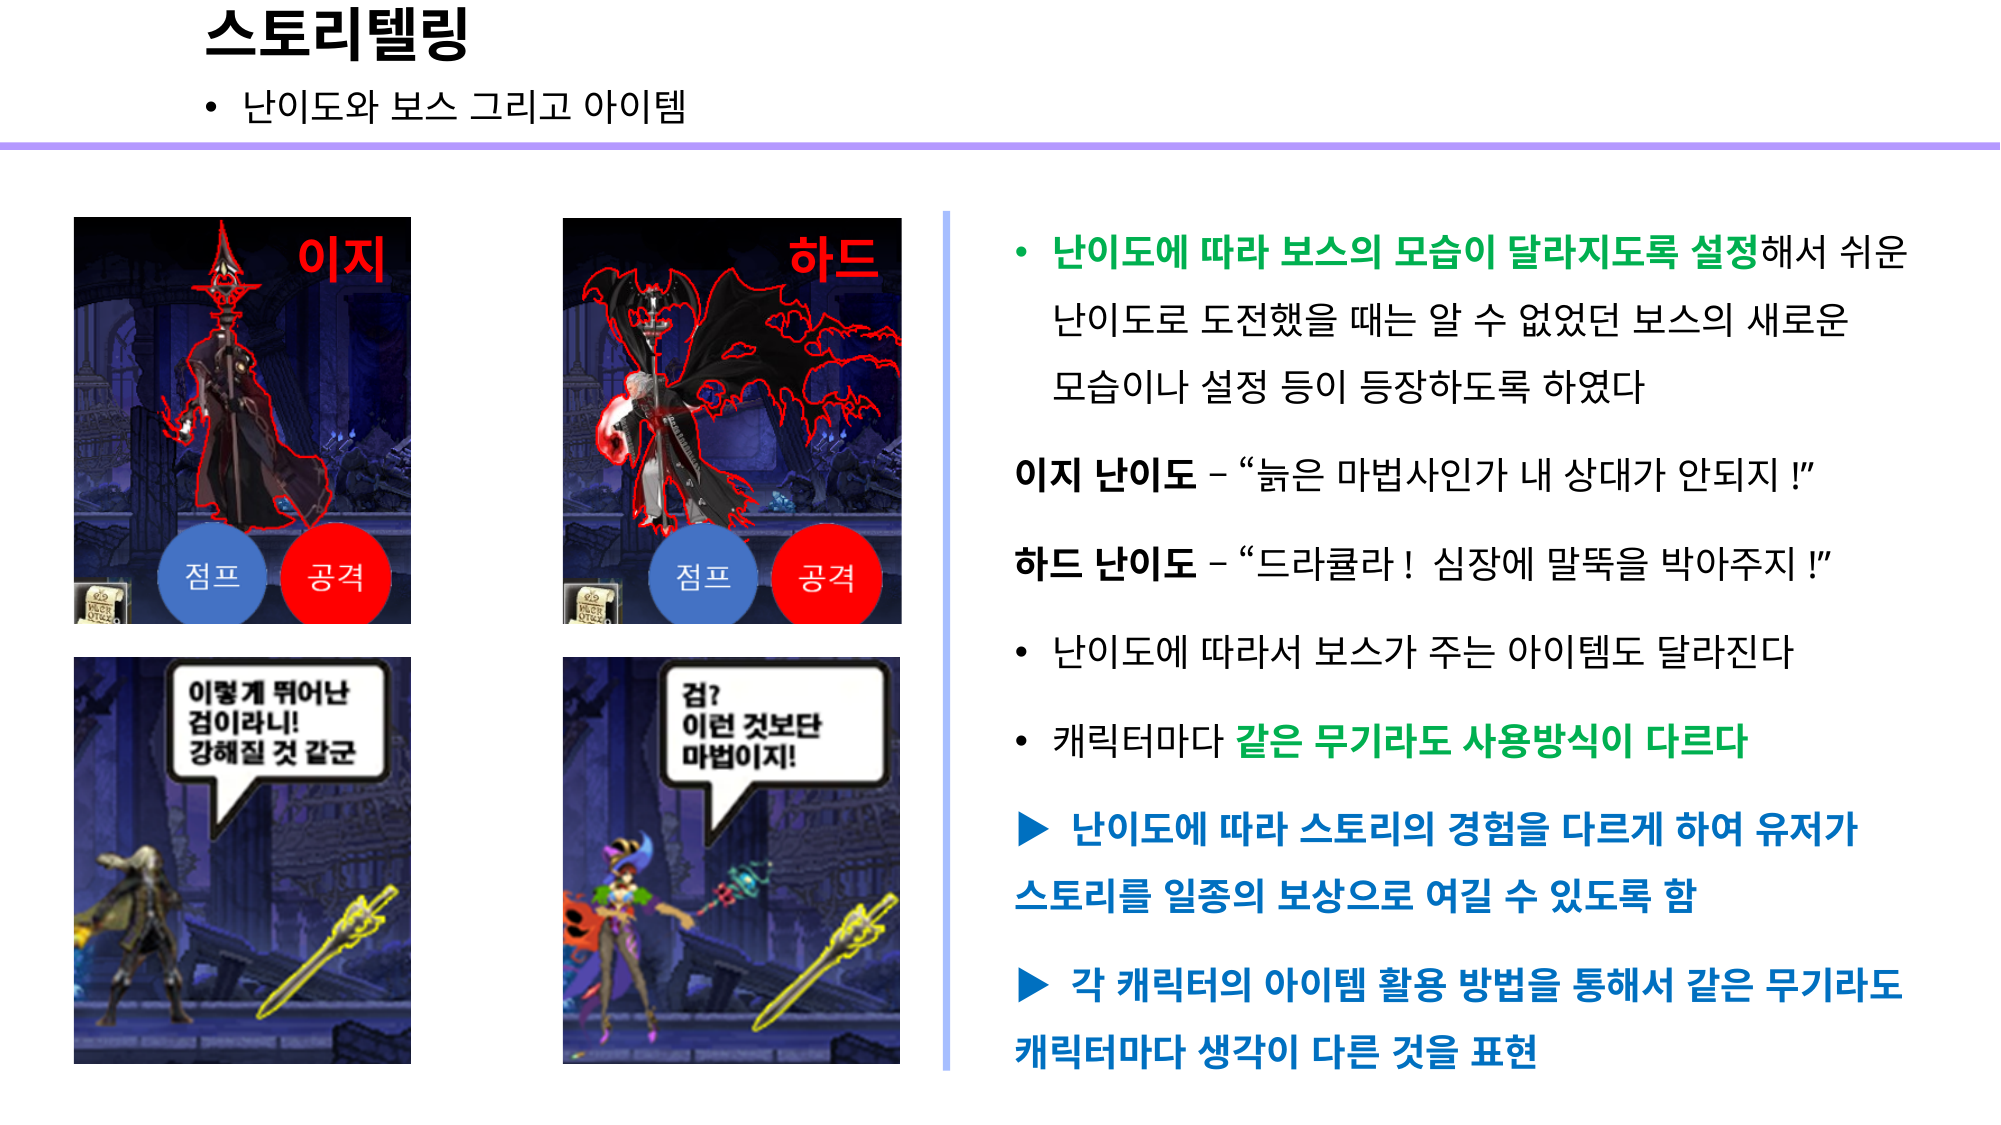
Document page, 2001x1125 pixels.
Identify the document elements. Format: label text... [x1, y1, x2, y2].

picture [73, 217, 411, 624]
picture [562, 218, 902, 624]
list 난이도에 따라 보스의 모습이 달라지도록 설정해서 쉬운 난이도로 도전했을 때는 알 수 없었던 보스의 새로운 모습이나 설정 등이 등장하도록 하였다 이지 난이도 – “늙은 마법사인가 내 상대가 안되지!” 하드 난이도 – “드라큘라! 심장에 말뚝을 박아주지!” 난이도에 따라서 보스가 주는 아이템도 달라진다 캐릭터마다 같은 무기라도 사용방식이 다르다 ▶ 난이도에 따라 스토리의 경험을 다르게 하여 유저가 스토리를 일종의 보상으로 여길 수 있도록 함 ▶ 각 캐릭터의 아이템 활용 방법을 통해서 같은 무기라도 캐릭터마다 생각이 다른 것을 표현 [999, 217, 1927, 1064]
picture [73, 657, 411, 1064]
title 스토리텔링 [189, 0, 1863, 75]
picture [562, 657, 900, 1064]
list 난이도와 보스 그리고 아이템 [189, 81, 1863, 138]
